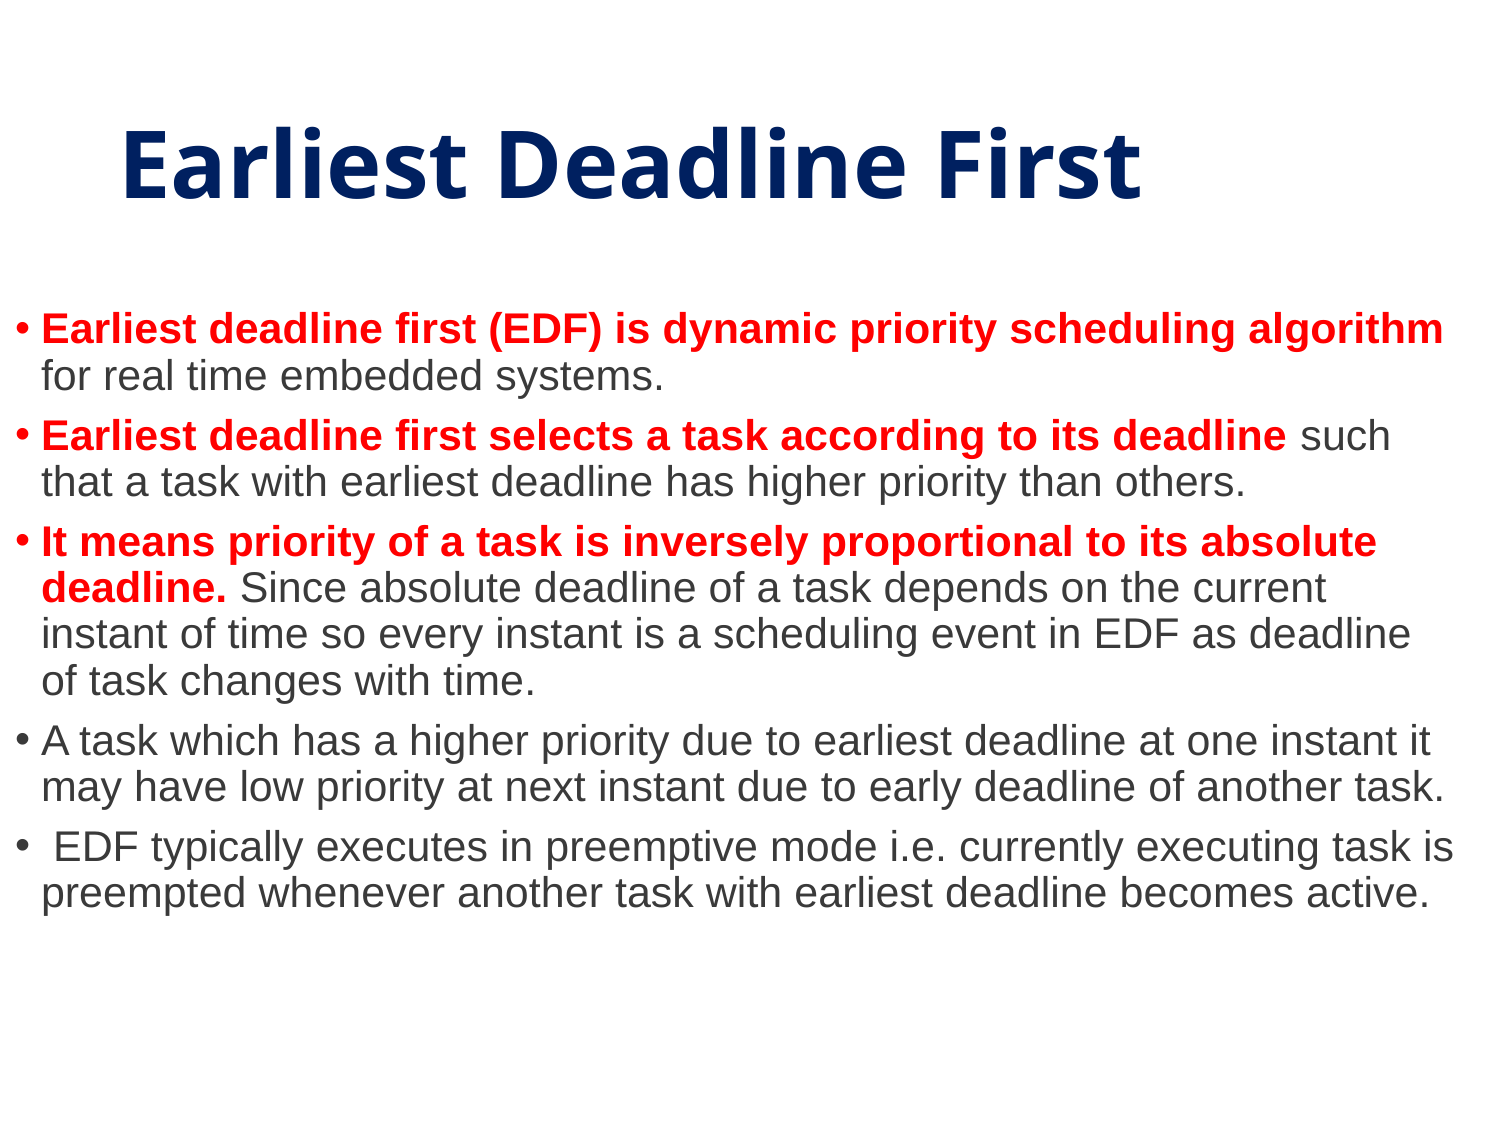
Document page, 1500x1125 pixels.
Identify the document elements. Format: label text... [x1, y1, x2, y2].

list Earliest deadline first (EDF) is dynamic priority scheduling algorithm for real time embedded systems. Earliest deadline first selects a task according to its deadline such that a task with earliest deadline has higher priority than others. It means priority of a task is inversely proportional to its absolute deadline. Since absolute deadline of a task depends on the current instant of time so every instant is a scheduling event in EDF as deadline of task changes with time. A task which has a higher priority due to earliest deadline at one instant it may have low priority at next instant due to early deadline of another task. EDF typically executes in preemptive mode i.e. currently executing task is preempted whenever another task with earliest deadline becomes active. [0, 299, 1475, 1014]
title Earliest Deadline First [103, 59, 1397, 278]
